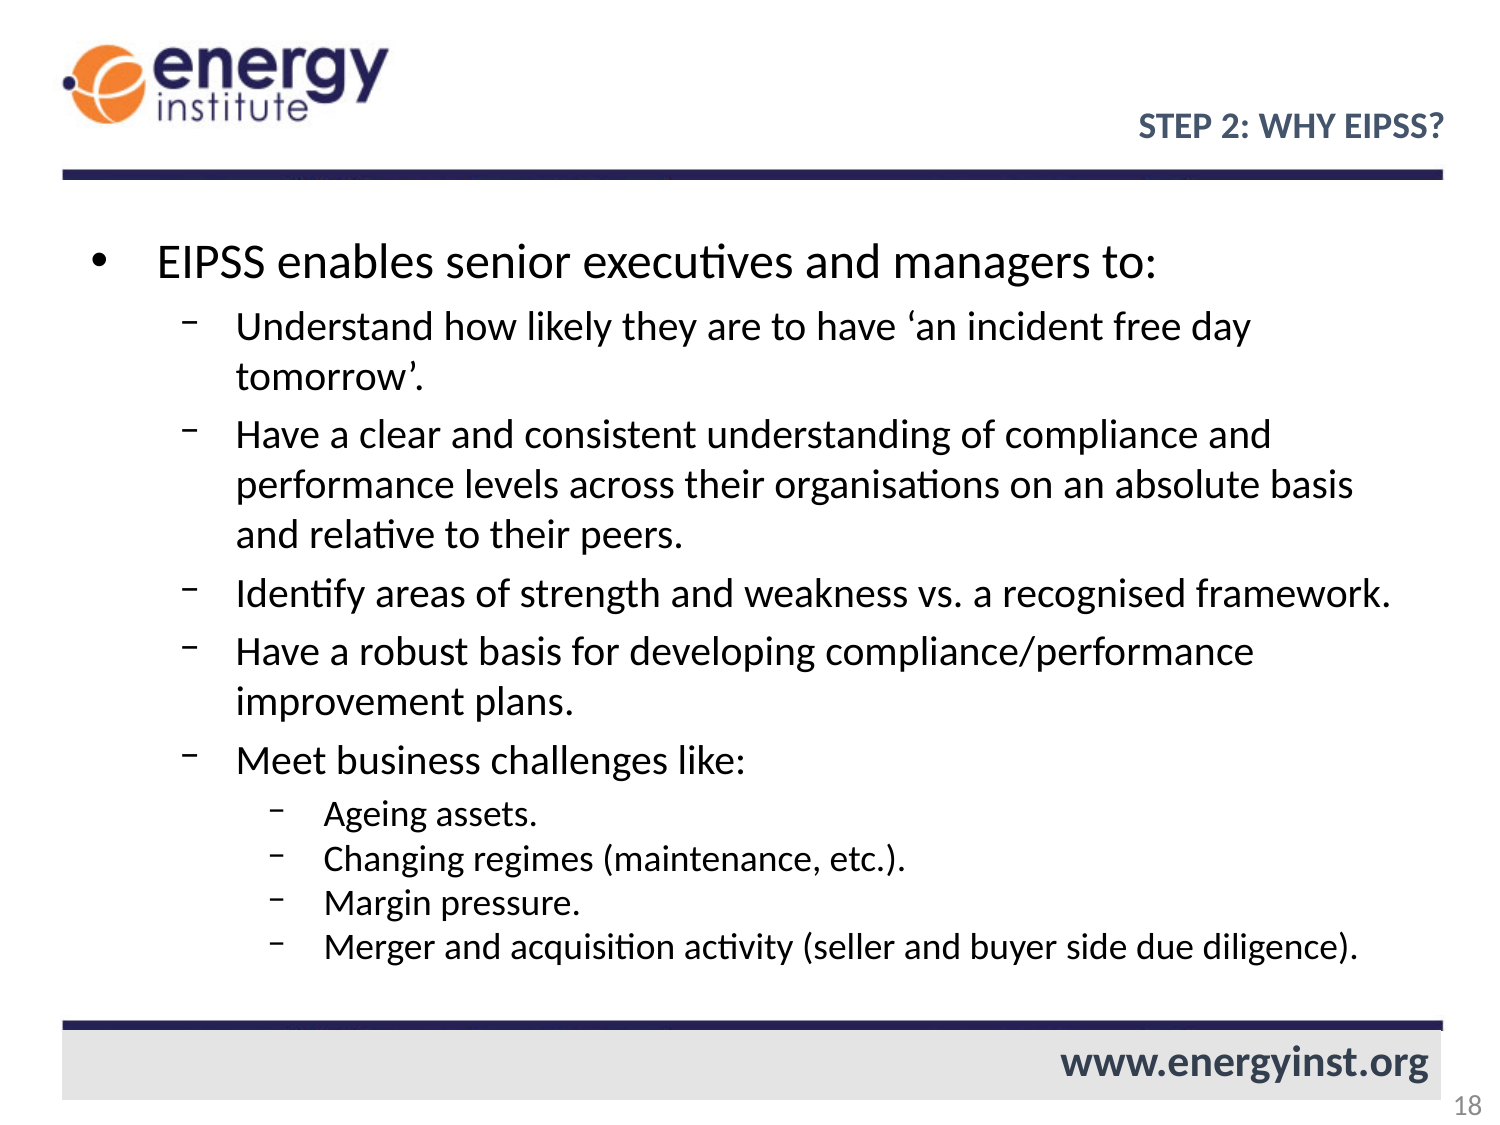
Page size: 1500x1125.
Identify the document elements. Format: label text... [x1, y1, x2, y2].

text_box EIPSS enables senior executives and managers to: Understand how likely they are to have ‘an incident free day tomorrow’. Have a clear and consistent understanding of compliance and performance levels across their organisations on an absolute basis and relative to their peers. Identify areas of strength and weakness vs. a recognised framework. Have a robust basis for developing compliance/performance improvement plans. Meet business challenges like: Ageing assets. Changing regimes (maintenance, etc.). Margin pressure. Merger and acquisition activity (seller and buyer side due diligence). [72, 226, 1423, 979]
text_box [62, 1032, 1441, 1100]
text_box STEP 2: WHY EIPSS? [922, 82, 1464, 165]
picture [60, 164, 1446, 180]
text_box www.energyinst.org [72, 1042, 1447, 1092]
picture [60, 1015, 1446, 1032]
slide_number 18 [1386, 1086, 1500, 1122]
picture [43, 28, 415, 138]
